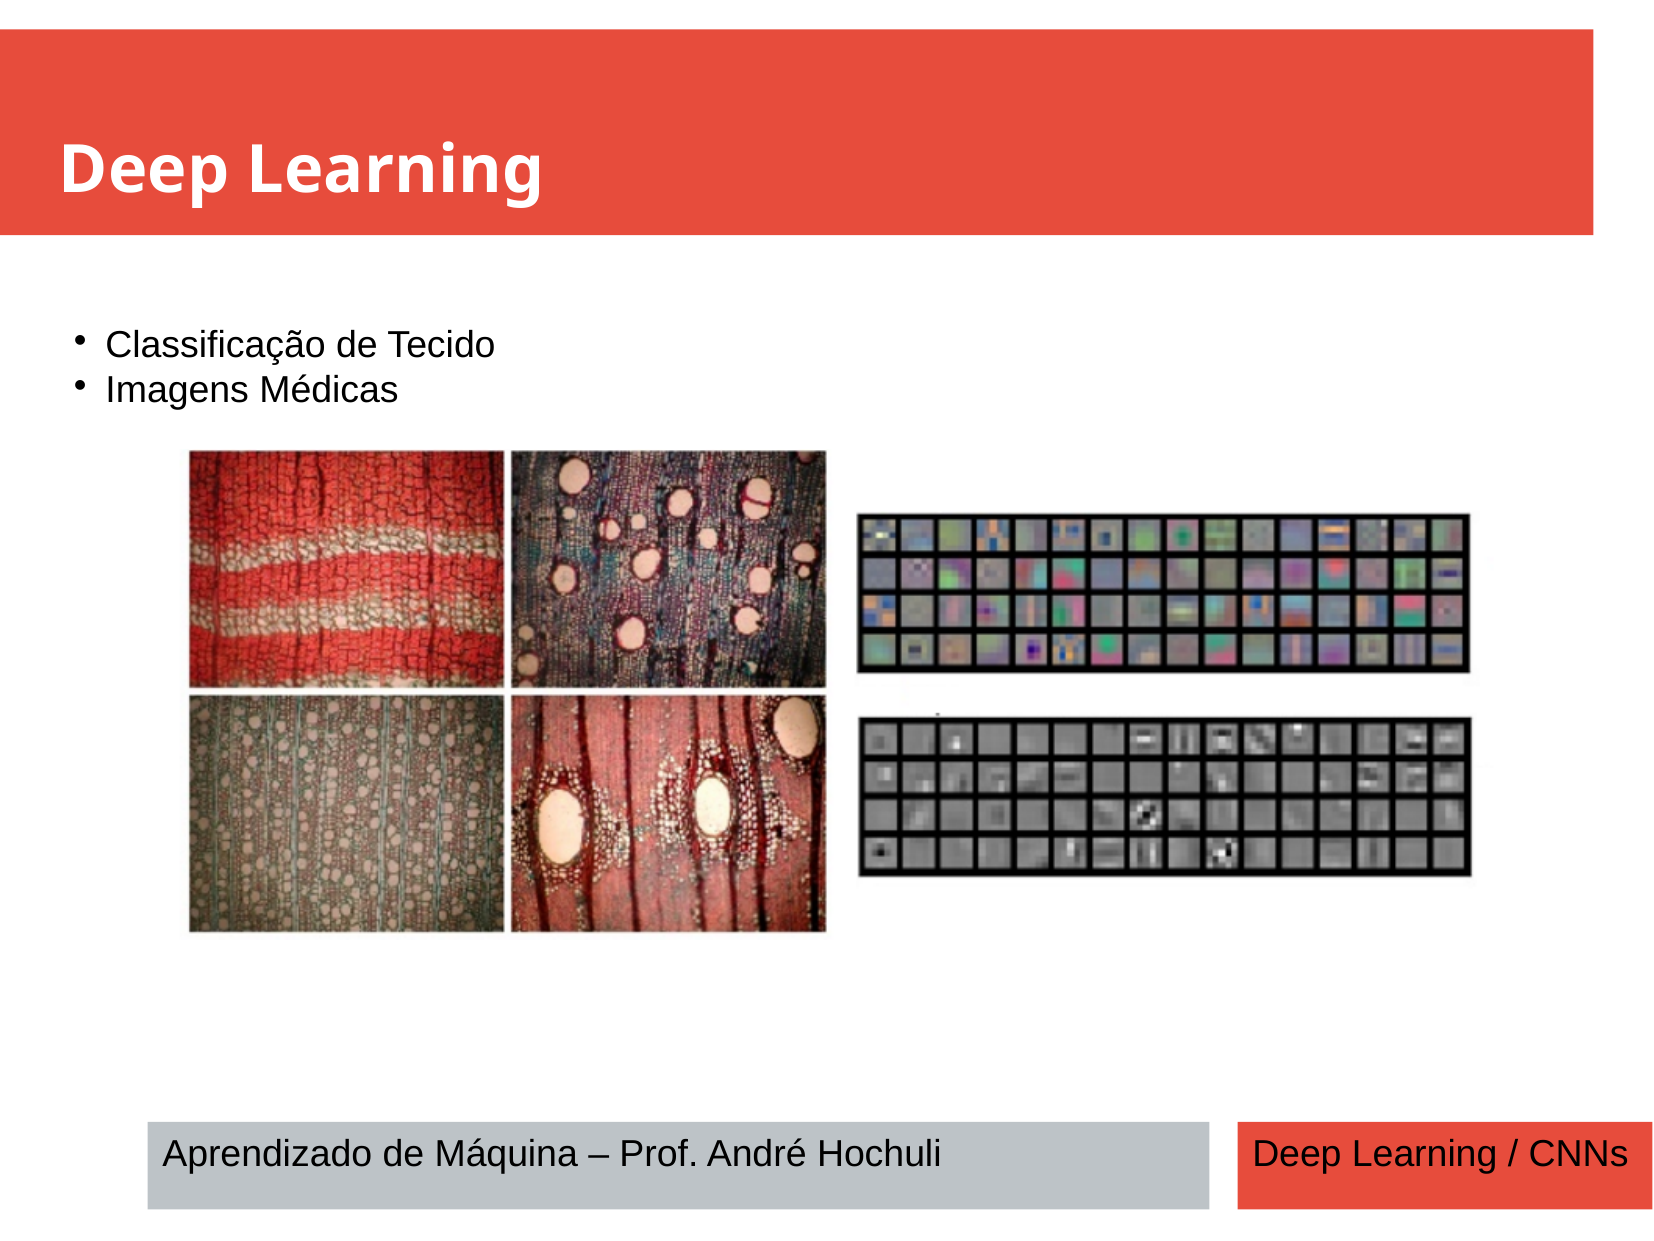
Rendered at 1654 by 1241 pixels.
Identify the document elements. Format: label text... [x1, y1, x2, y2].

text_box [58, 299, 1564, 1067]
text_box Classificação de Tecido Imagens Médicas [59, 310, 1424, 1056]
picture [176, 449, 1494, 941]
text_box Deep Learning [58, 58, 1594, 206]
text_box [1248, 1129, 1622, 1189]
